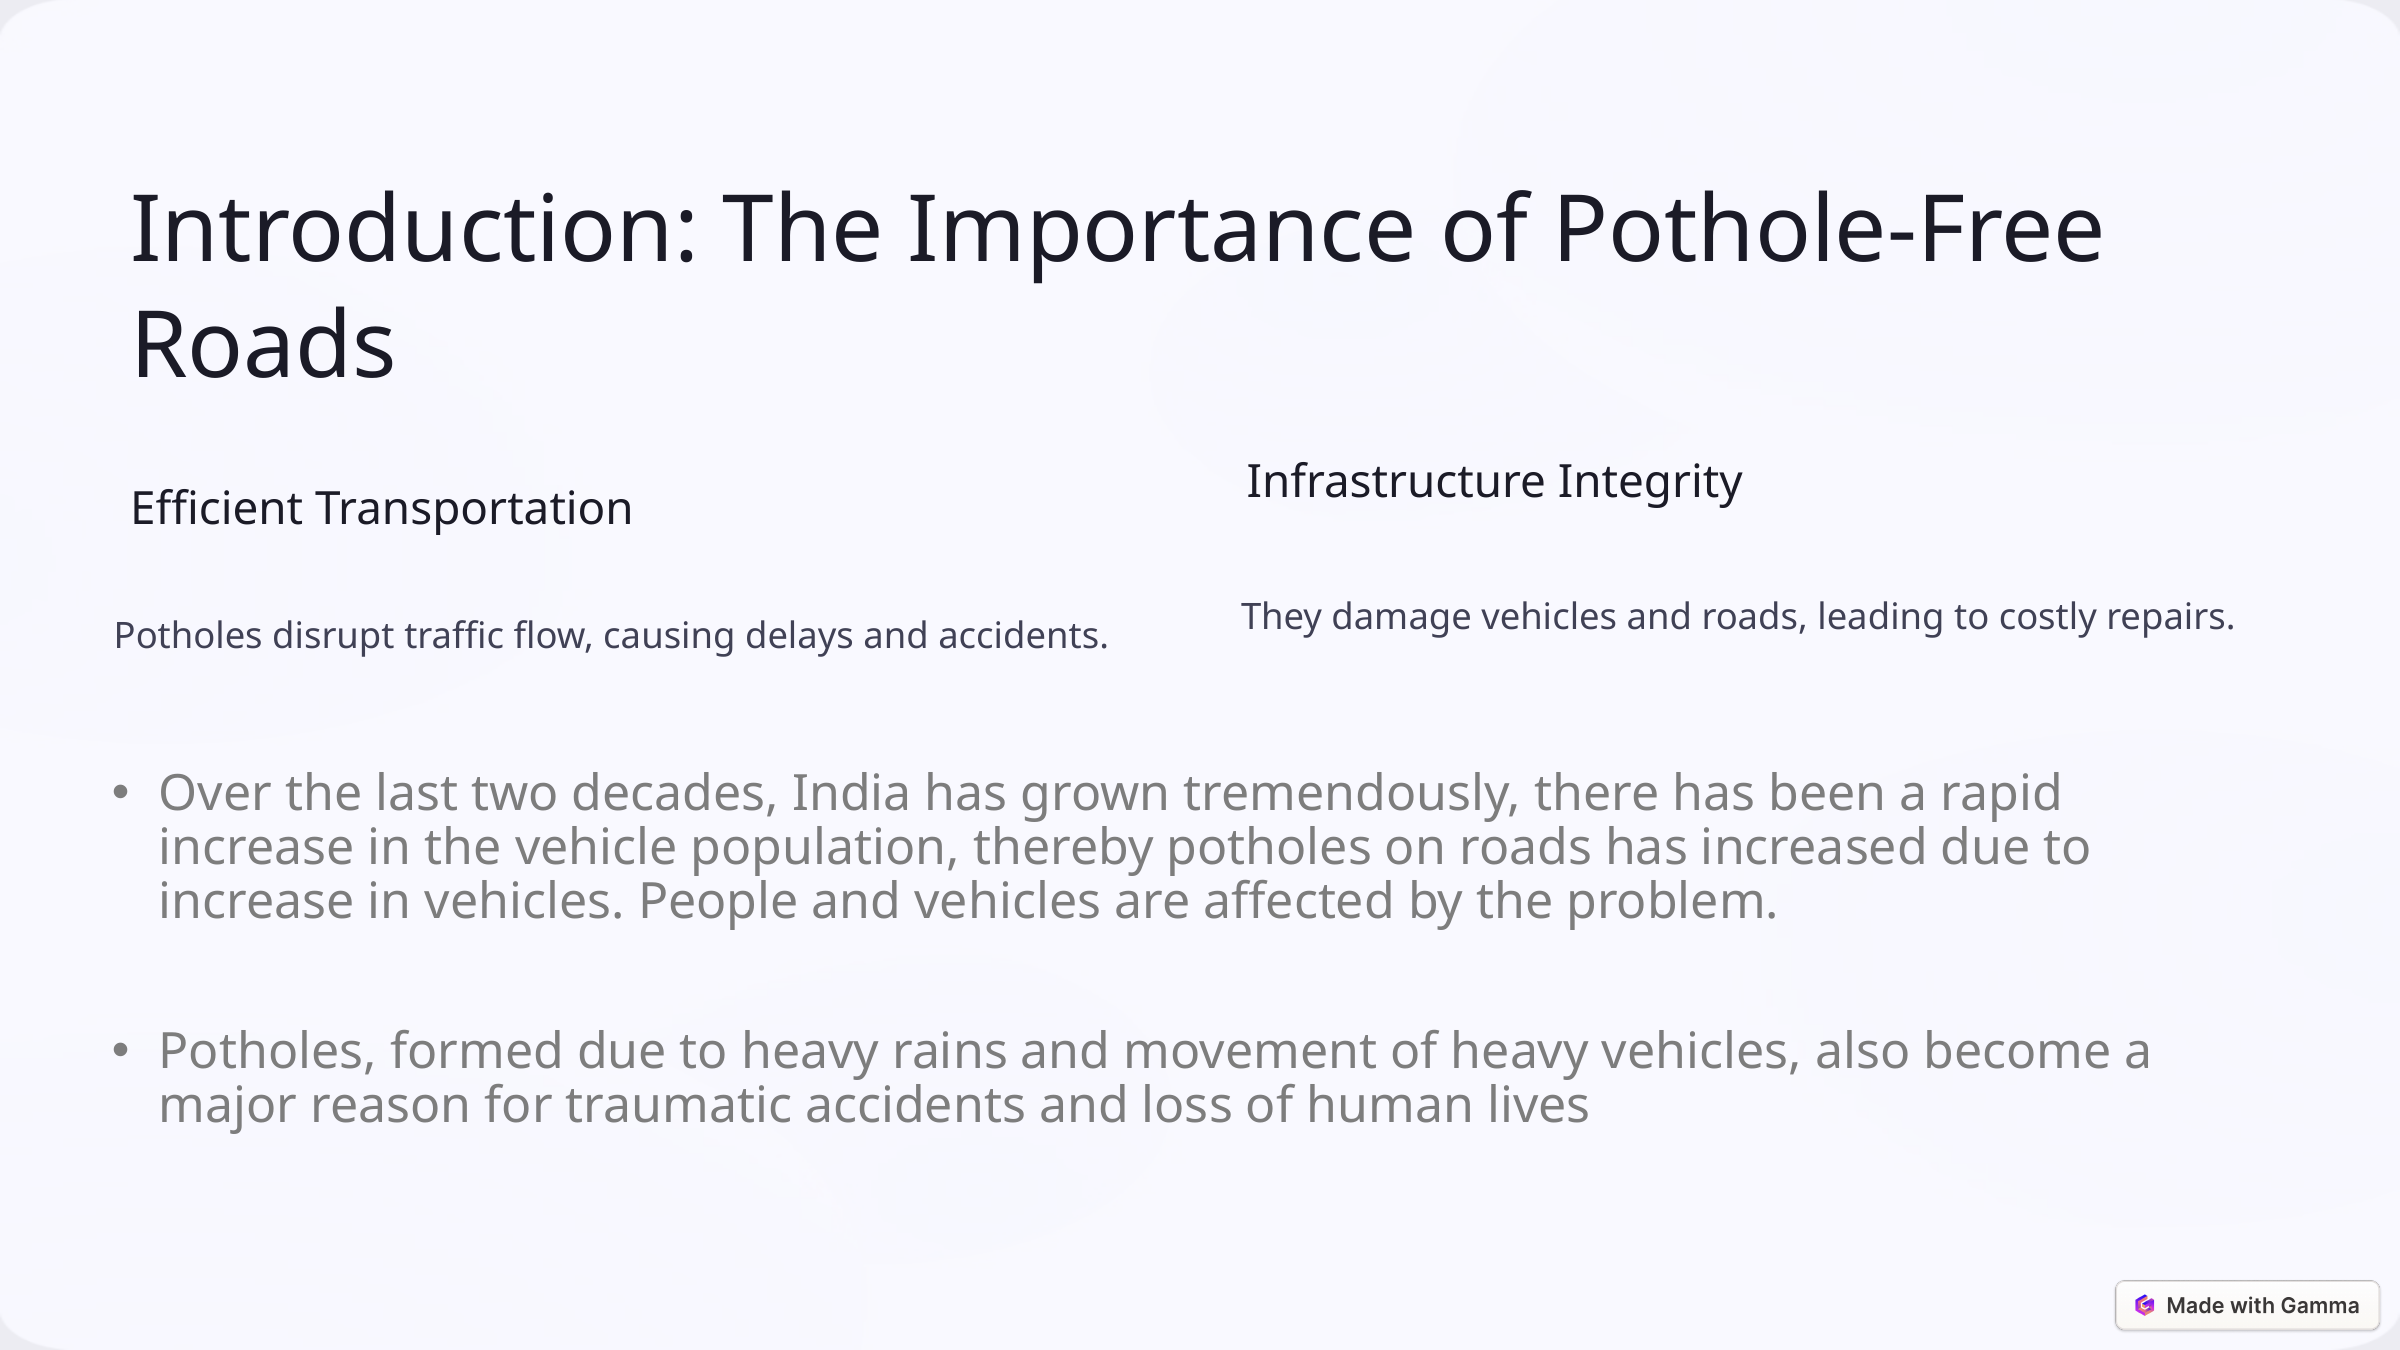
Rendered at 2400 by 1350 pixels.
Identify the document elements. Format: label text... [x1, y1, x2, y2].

text_box Infrastructure Integrity [1246, 449, 1754, 508]
text_box Efficient Transportation [130, 476, 659, 535]
text_box Over the last two decades, India has grown tremendously, there has been a rapid increase in the vehicle population, thereby potholes on roads has increased due to increase in vehicles. People and vehicles are affected by the problem. Potholes, formed due to heavy rains and movement of heavy vehicles, also become a major reason for traumatic accidents and loss of human lives [96, 760, 2268, 1201]
text_box Potholes disrupt traffic flow, causing delays and accidents. [113, 596, 1139, 716]
text_box Introduction: The Importance of Pothole-Free Roads [130, 164, 2270, 398]
text_box They damage vehicles and roads, leading to costly repairs. [1241, 577, 2266, 697]
picture [2106, 1271, 2389, 1339]
